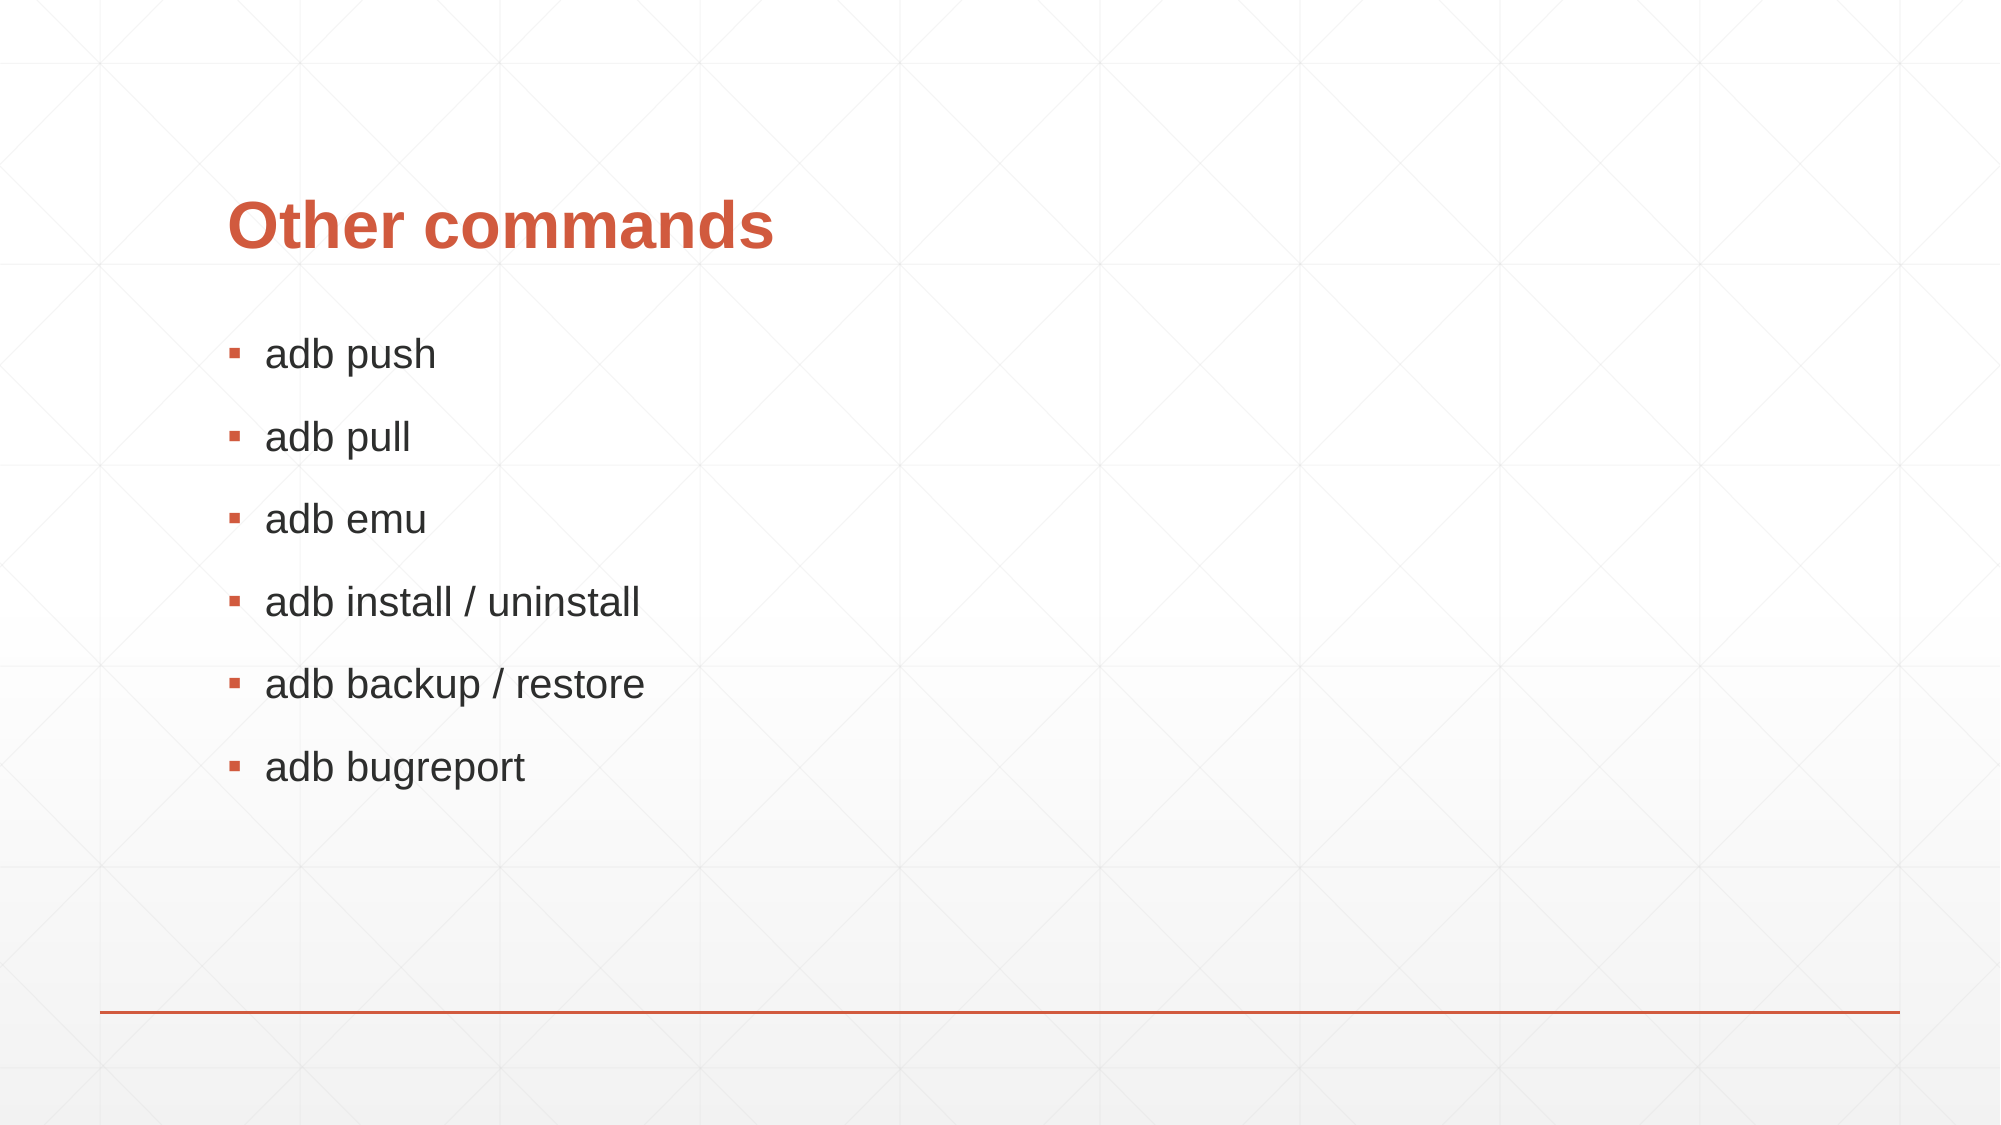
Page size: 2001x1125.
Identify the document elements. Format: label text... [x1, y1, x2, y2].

list adb push adb pull adb emu adb install / uninstall adb backup / restore adb bugreport [212, 324, 1788, 950]
title Other commands [212, 82, 1788, 271]
